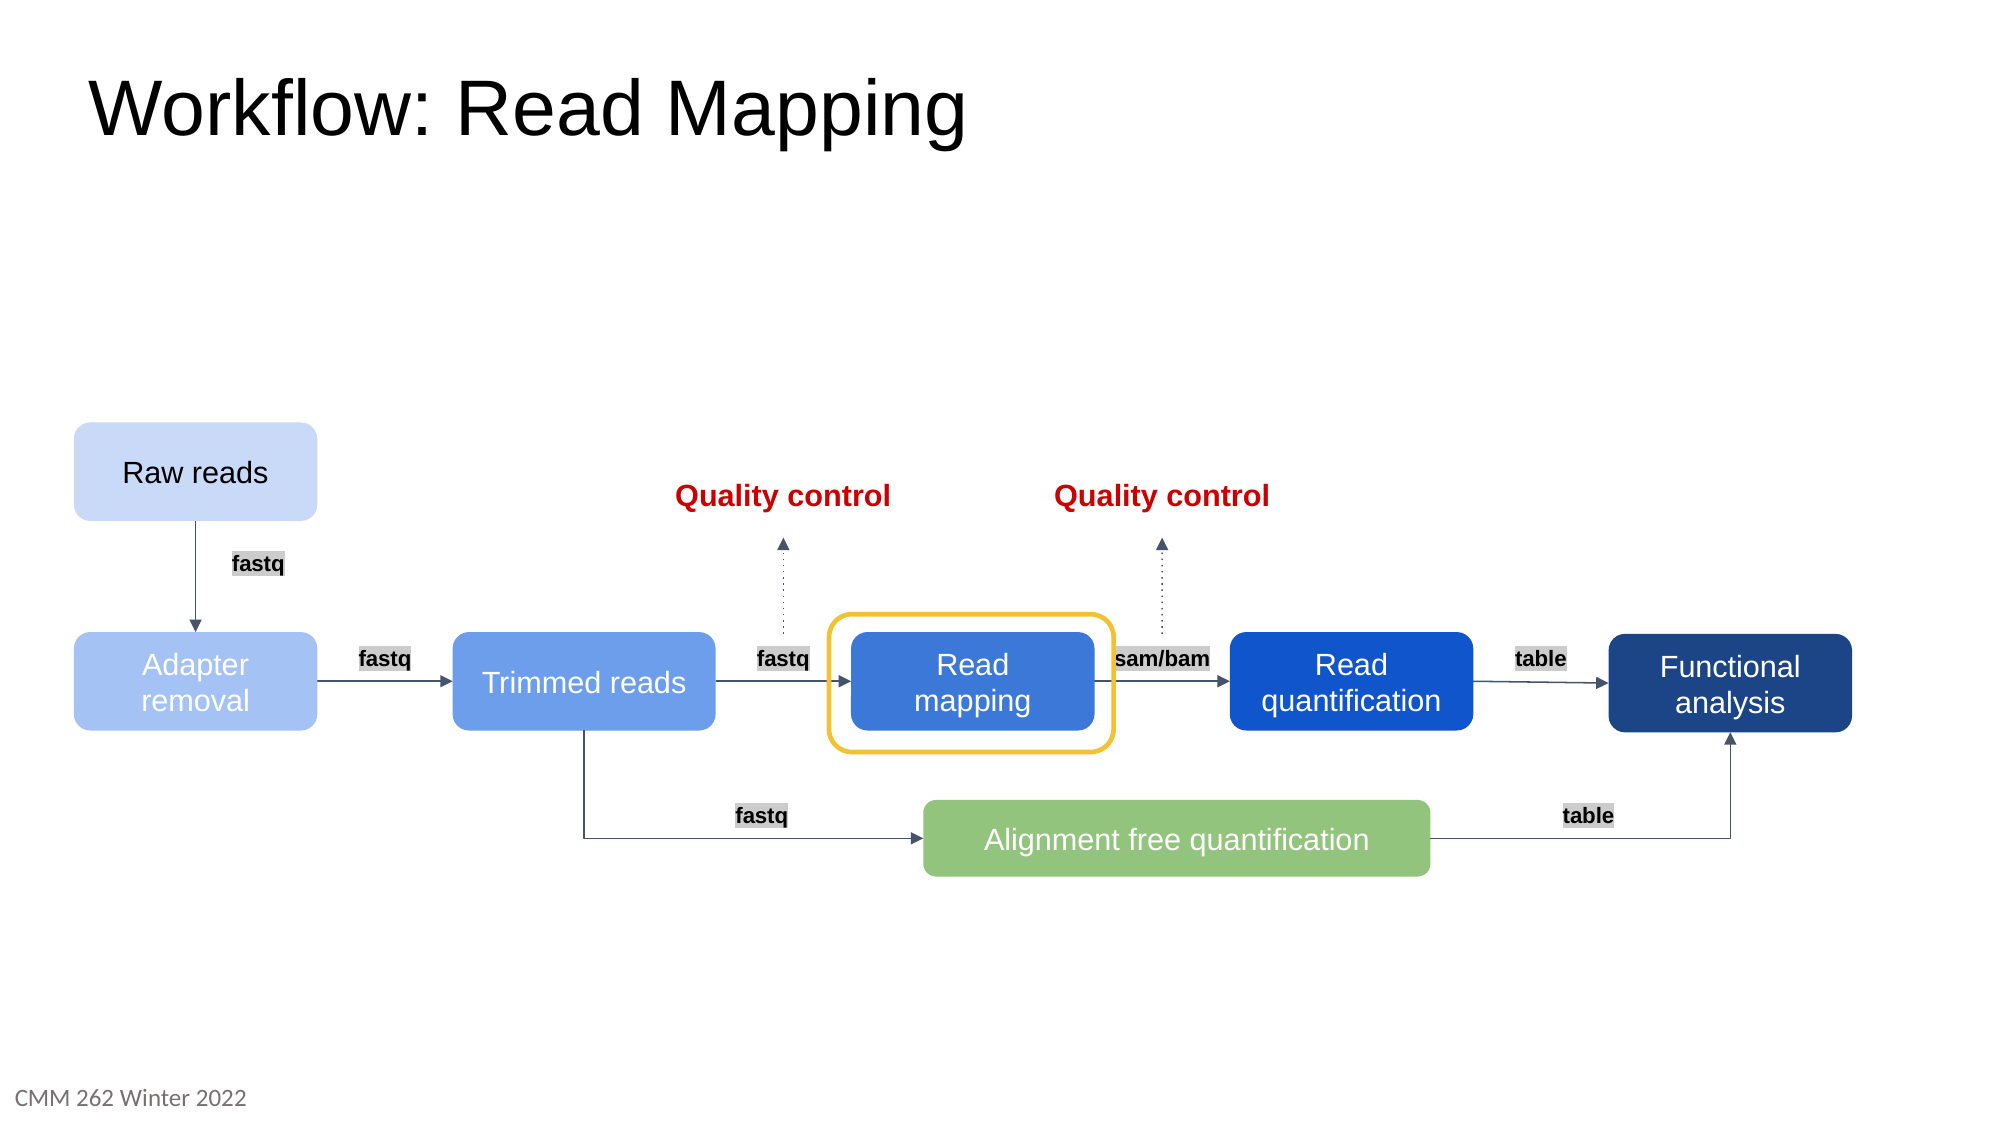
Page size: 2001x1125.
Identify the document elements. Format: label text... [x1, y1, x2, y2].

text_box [584, 730, 1731, 877]
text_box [637, 455, 1095, 731]
text_box Raw reads [73, 422, 318, 520]
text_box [1474, 633, 1853, 733]
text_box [73, 520, 321, 731]
text_box CMM 262 Winter 2022 [0, 1074, 675, 1125]
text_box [1095, 455, 1474, 731]
title Workflow: Read Mapping [68, 47, 1932, 173]
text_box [321, 632, 637, 731]
